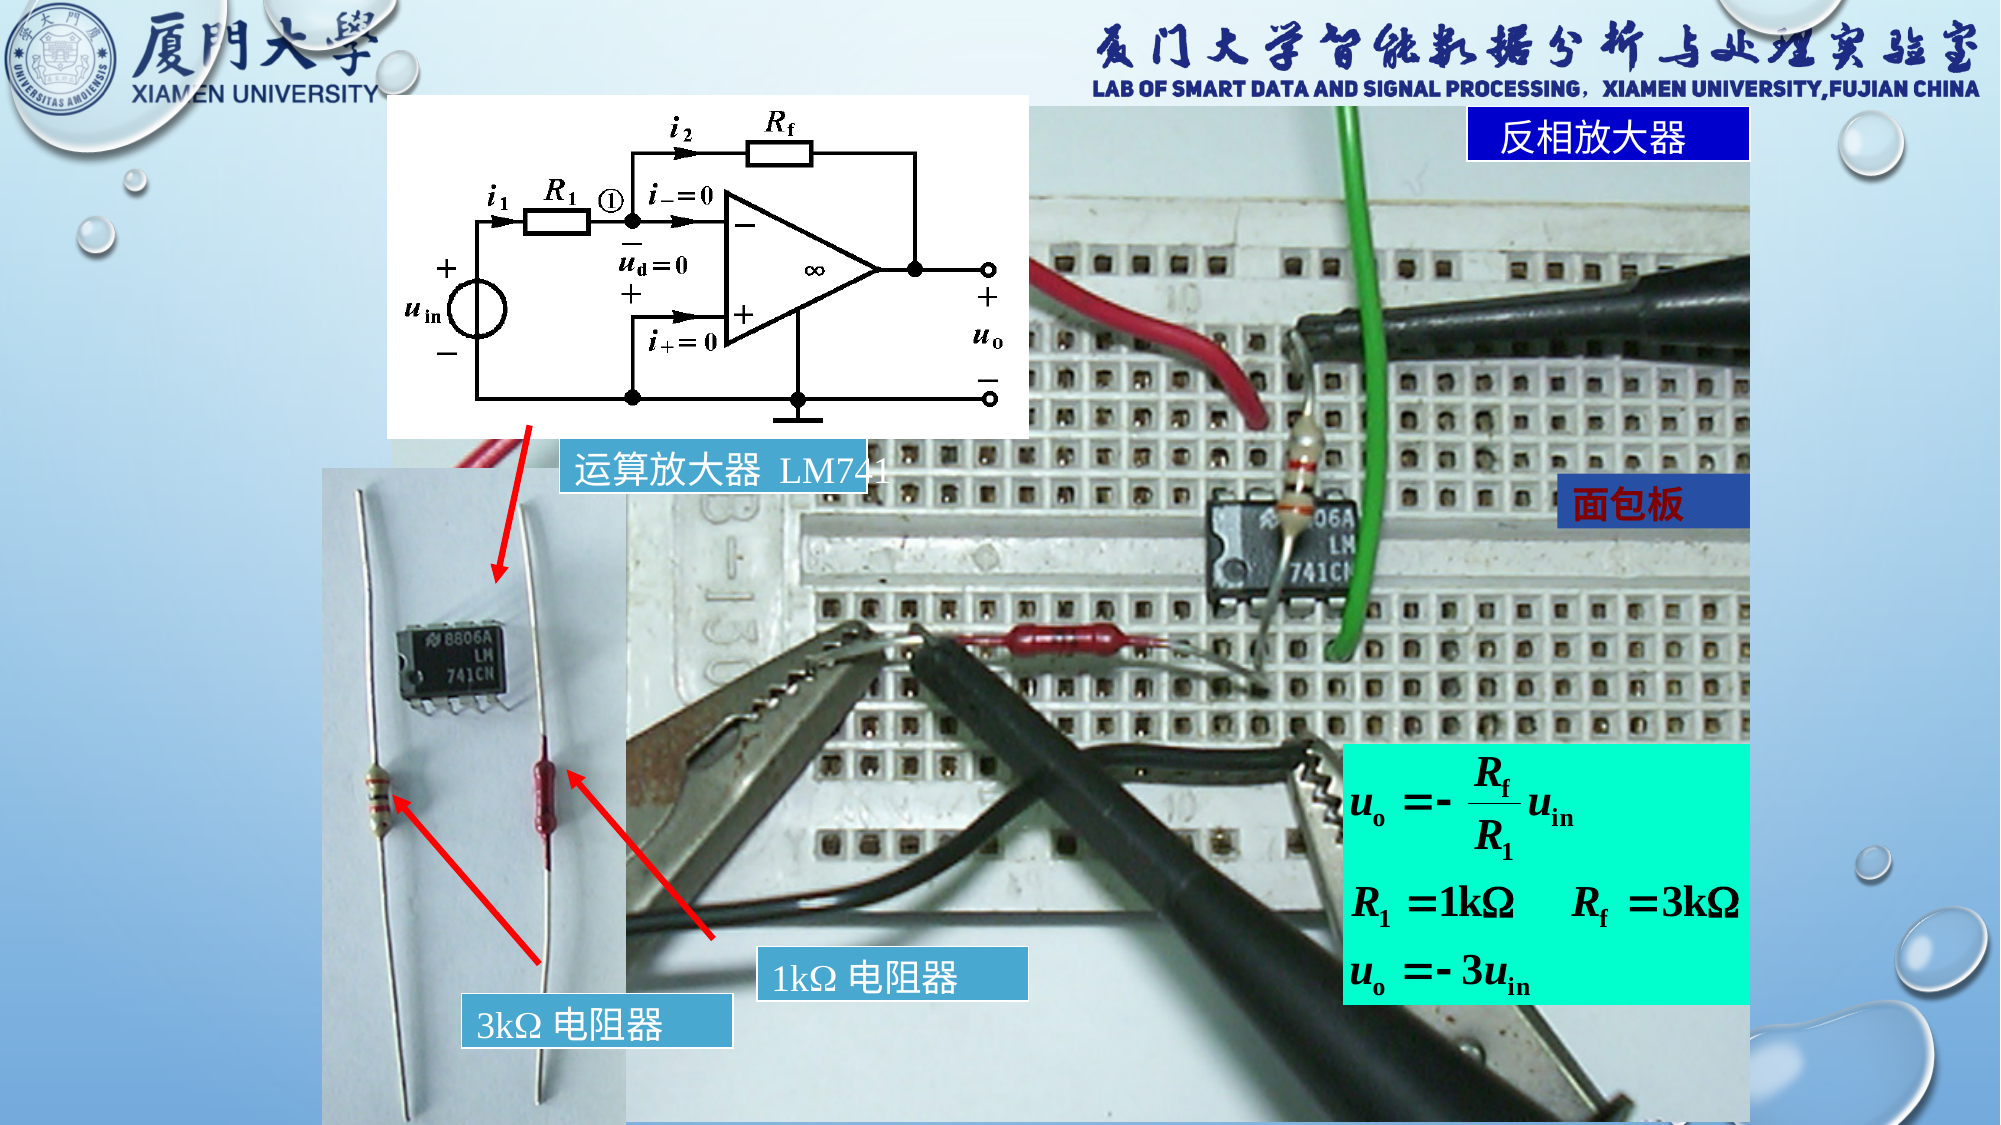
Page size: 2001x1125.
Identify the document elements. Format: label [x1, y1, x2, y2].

text_box [1342, 743, 1751, 1006]
text_box [386, 95, 1029, 439]
picture [0, 0, 2000, 1125]
